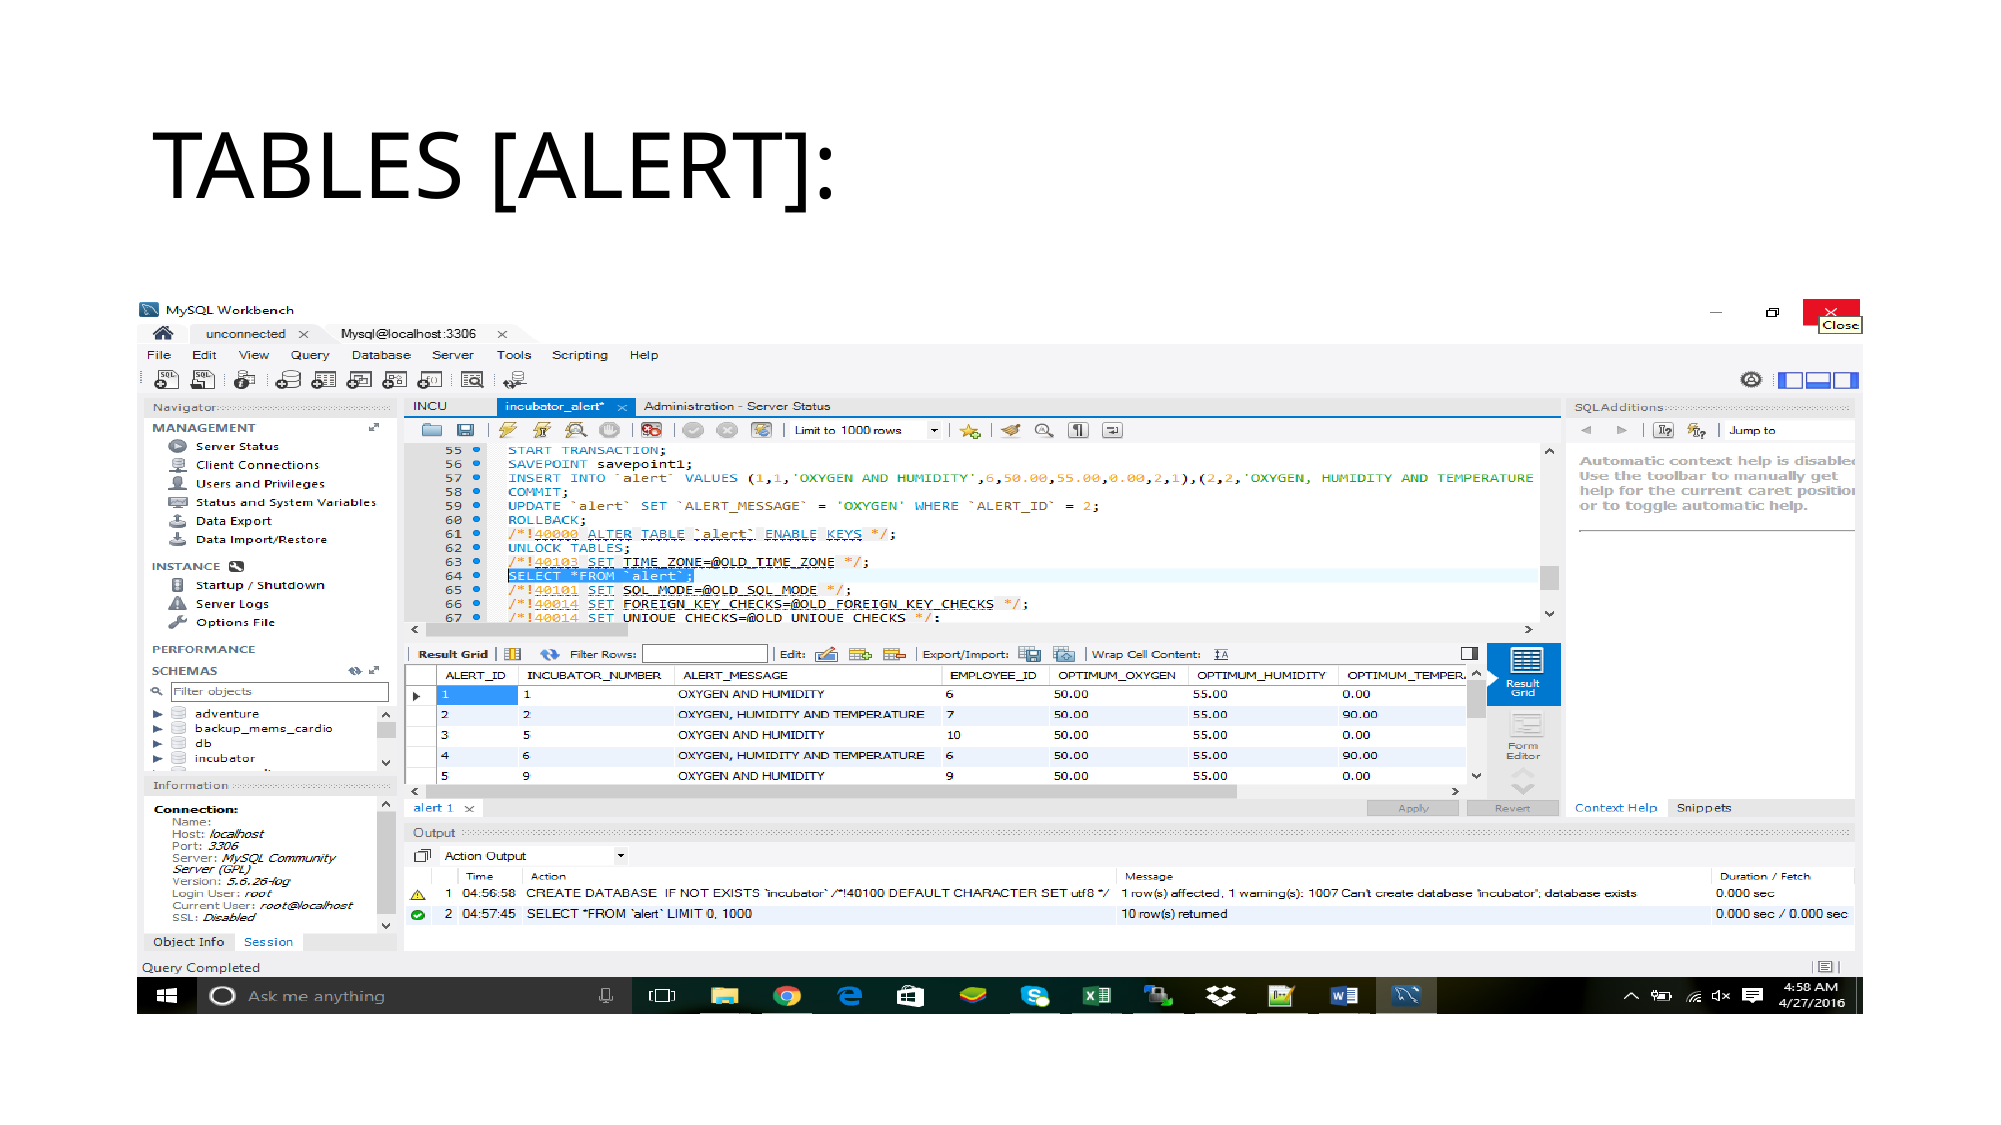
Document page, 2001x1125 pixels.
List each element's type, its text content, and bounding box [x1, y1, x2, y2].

title TABLES [ALERT]: [137, 59, 1863, 278]
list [137, 299, 1863, 1014]
